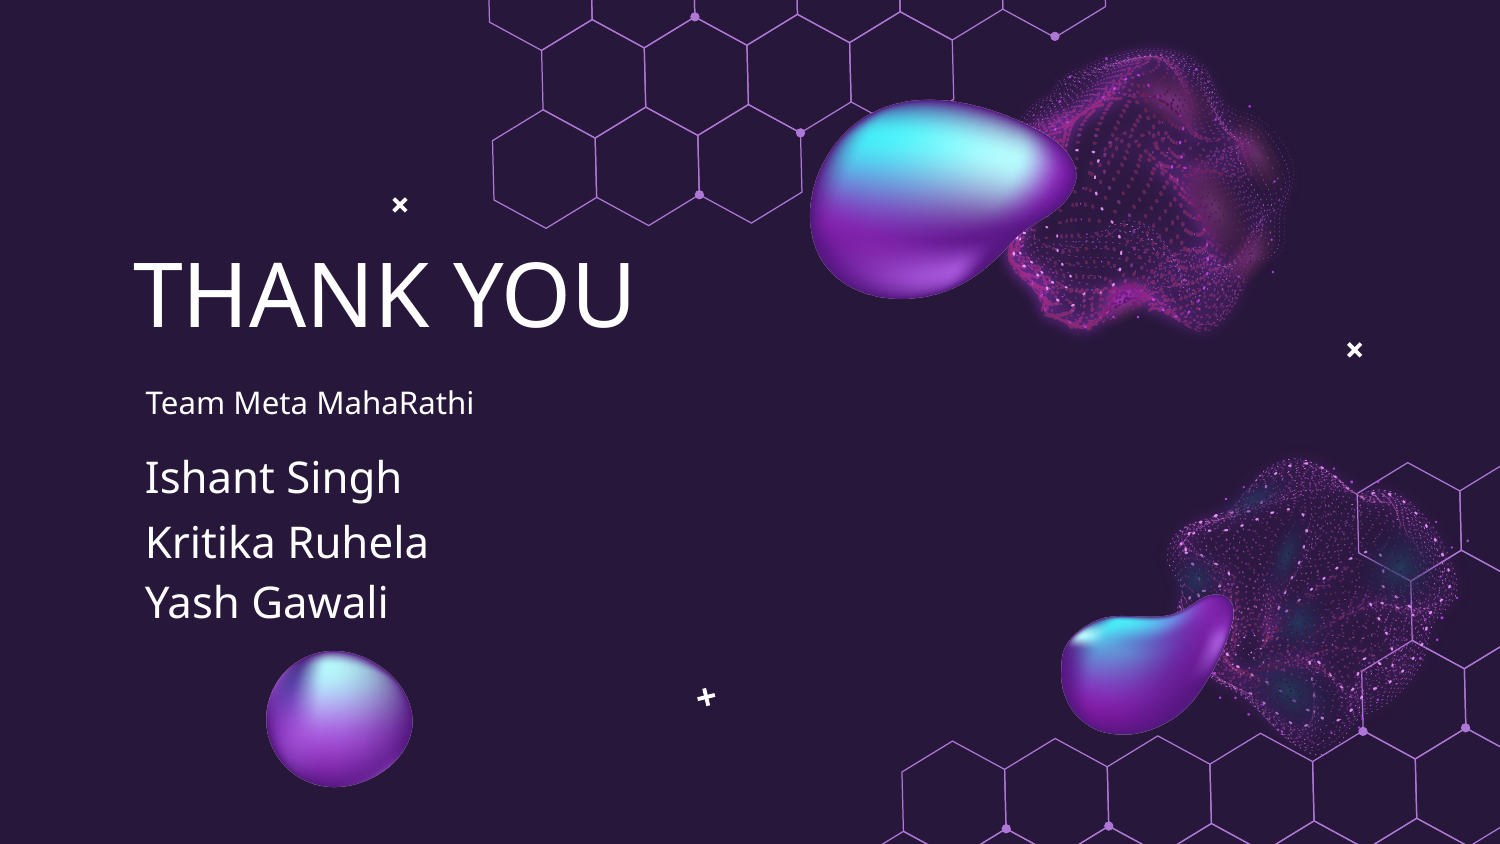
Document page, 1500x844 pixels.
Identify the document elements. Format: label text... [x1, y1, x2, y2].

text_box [393, 198, 407, 212]
title THANK YOU [118, 222, 1325, 361]
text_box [1348, 343, 1362, 357]
picture [795, 41, 1306, 344]
text_box Kritika Ruhela [129, 503, 527, 563]
picture [1040, 383, 1500, 803]
text_box Yash Gawali [129, 563, 527, 639]
subtitle Team Meta MahaRathi [130, 368, 962, 431]
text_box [699, 690, 713, 704]
picture [245, 639, 433, 812]
text_box Ishant Singh [129, 438, 492, 503]
